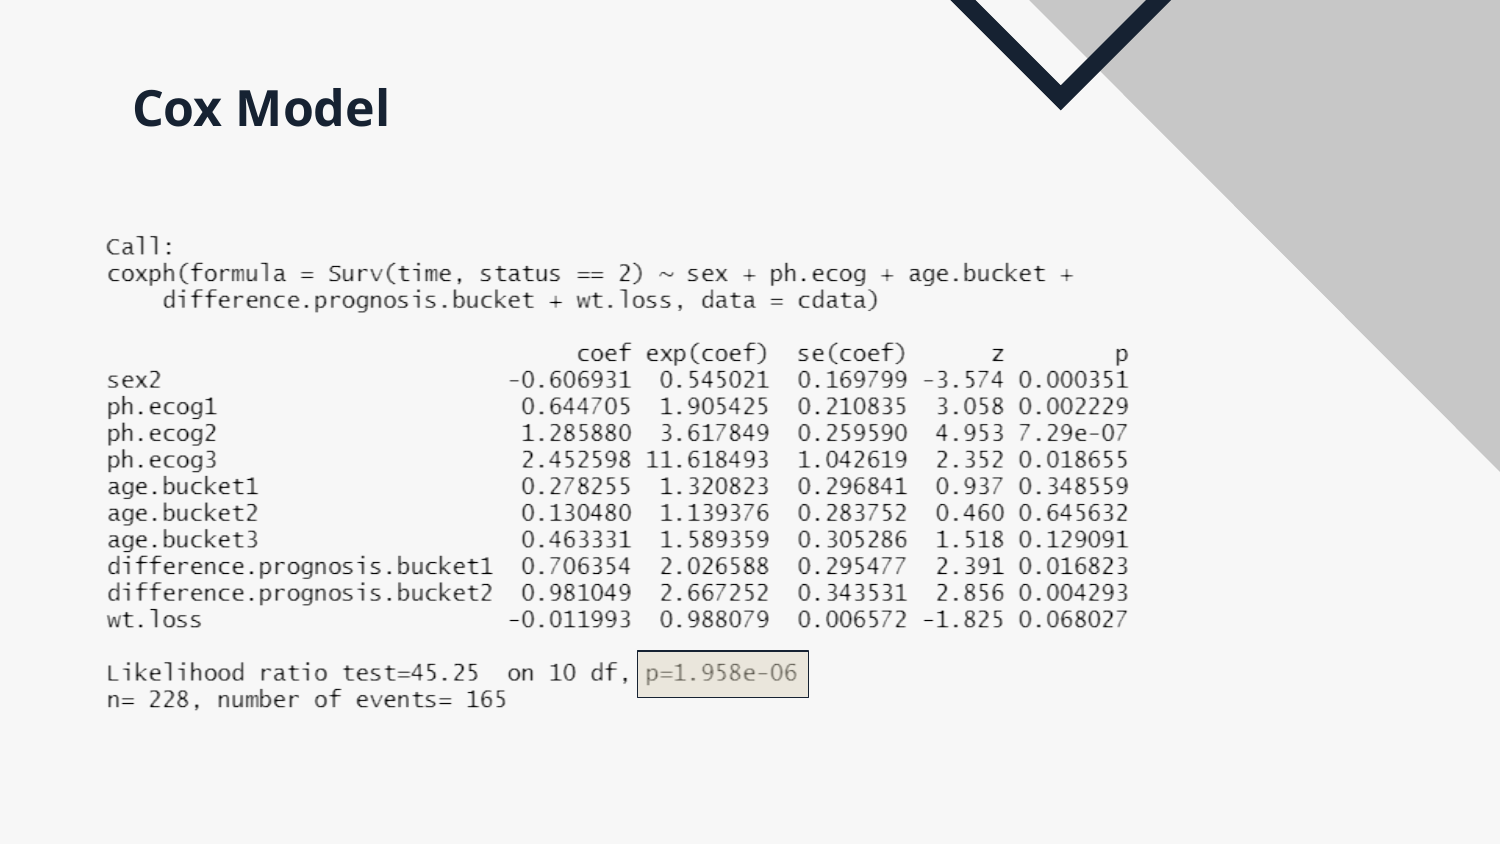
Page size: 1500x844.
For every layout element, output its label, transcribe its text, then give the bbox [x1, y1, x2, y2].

picture [100, 208, 1197, 714]
title Cox Model [117, 61, 983, 155]
